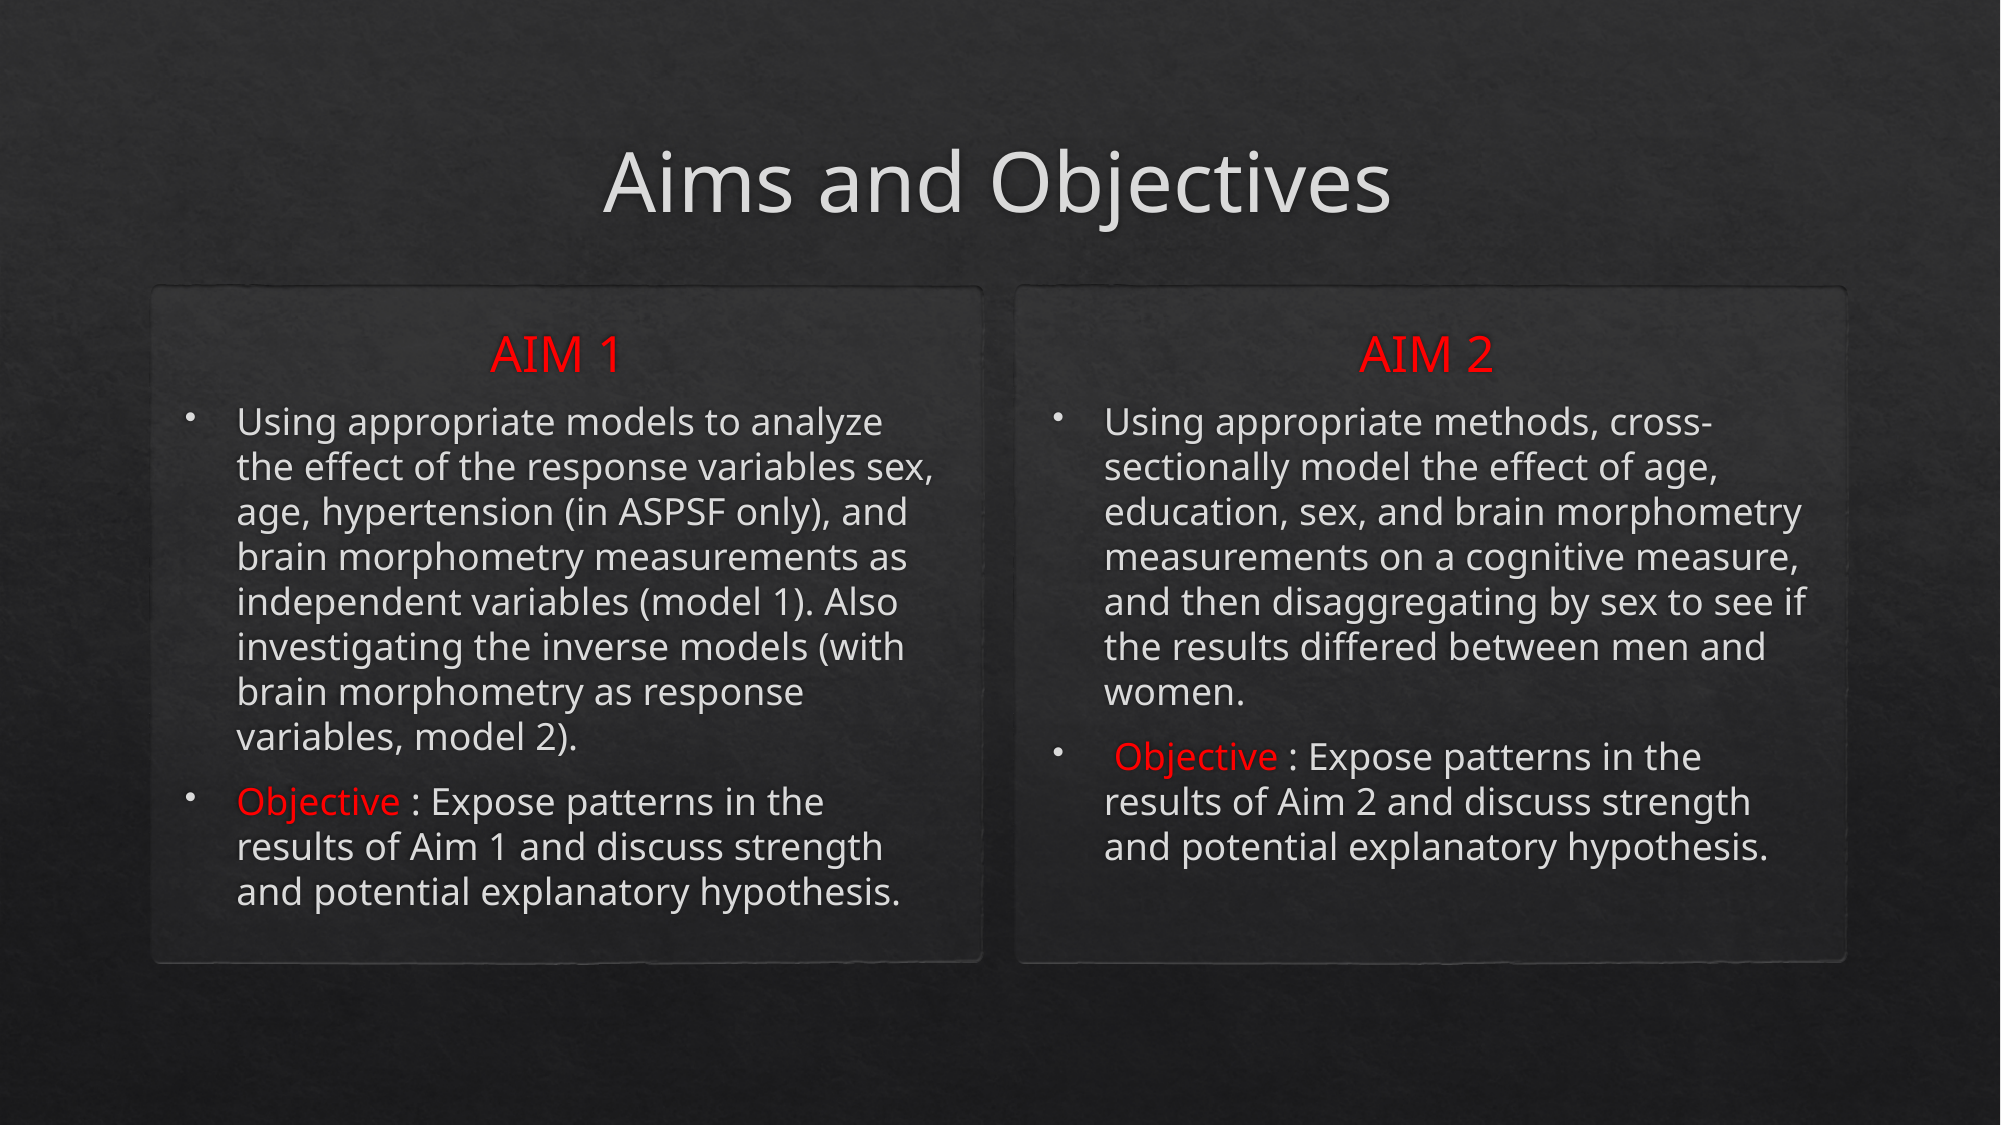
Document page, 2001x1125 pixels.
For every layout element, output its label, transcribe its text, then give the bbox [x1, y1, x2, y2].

list AIM 1 [165, 301, 965, 387]
picture [1013, 284, 1849, 965]
list AIM 2 [1032, 301, 1836, 388]
list Using appropriate models to analyze the effect of the response variables sex, age, hypertension (in ASPSF only), and brain morphometry measurements as independent variables (model 1). Also investigating the inverse models (with brain morphometry as response variables, model 2). Objective : Expose patterns in the results of Aim 1 and discuss strength and potential explanatory hypothesis. [165, 390, 965, 950]
picture [149, 284, 985, 965]
list Using appropriate methods, cross-sectionally model the effect of age, education, sex, and brain morphometry measurements on a cognitive measure, and then disaggregating by sex to see if the results differed between men and women. Objective : Expose patterns in the results of Aim 2 and discuss strength and potential explanatory hypothesis. [1032, 390, 1836, 950]
title Aims and Objectives [149, 99, 1849, 260]
